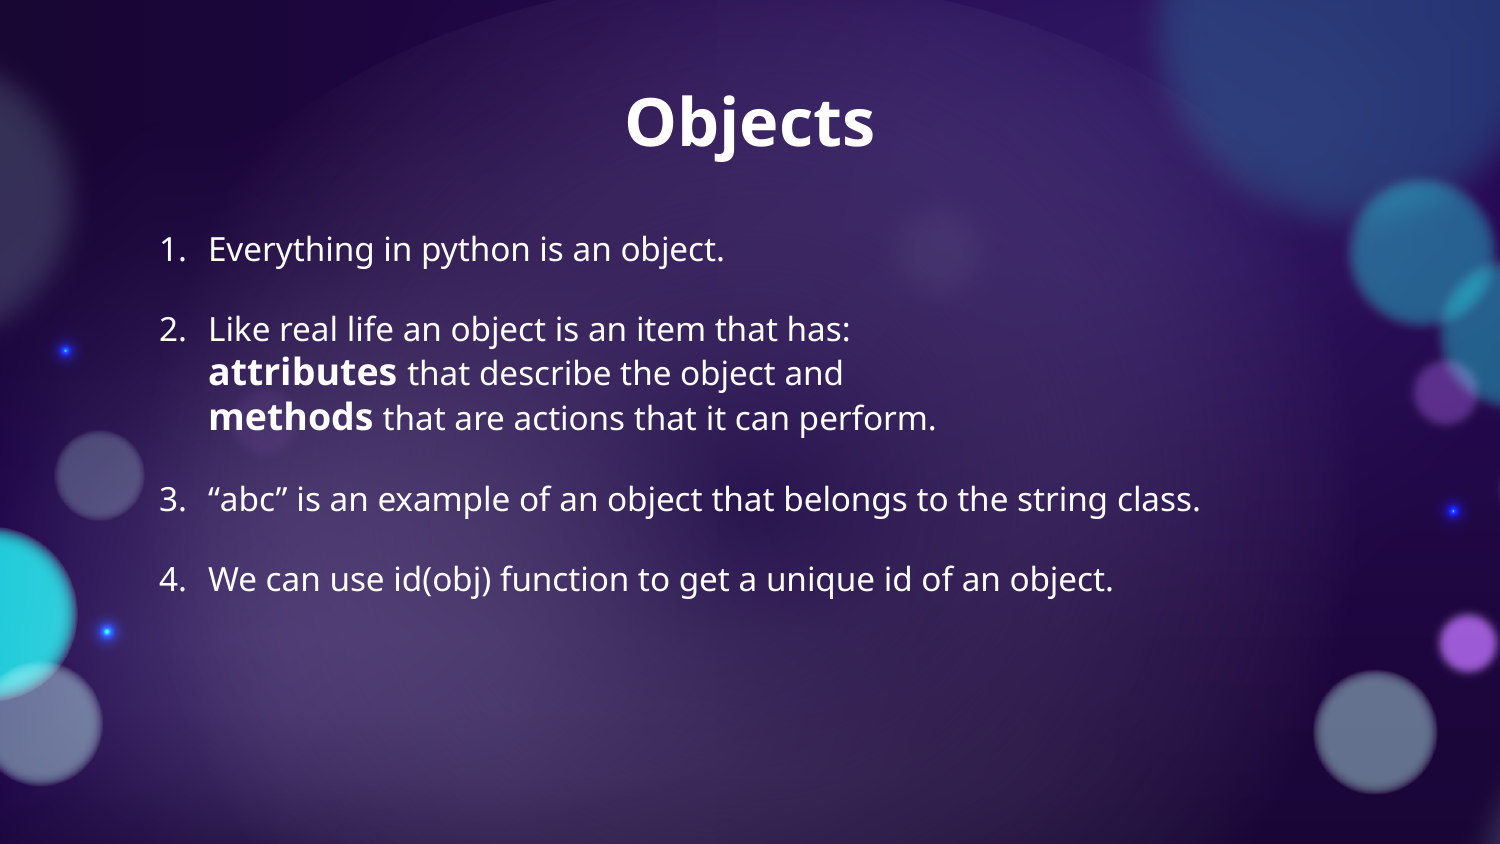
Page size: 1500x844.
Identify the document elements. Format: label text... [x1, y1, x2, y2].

list Everything in python is an object. Like real life an object is an item that has: attributes that describe the object and methods that are actions that it can perform. “abc” is an example of an object that belongs to the string class. We can use id(obj) function to get a unique id of an object. [118, 213, 1382, 743]
picture [0, 0, 1500, 844]
title Objects [294, 64, 1206, 160]
